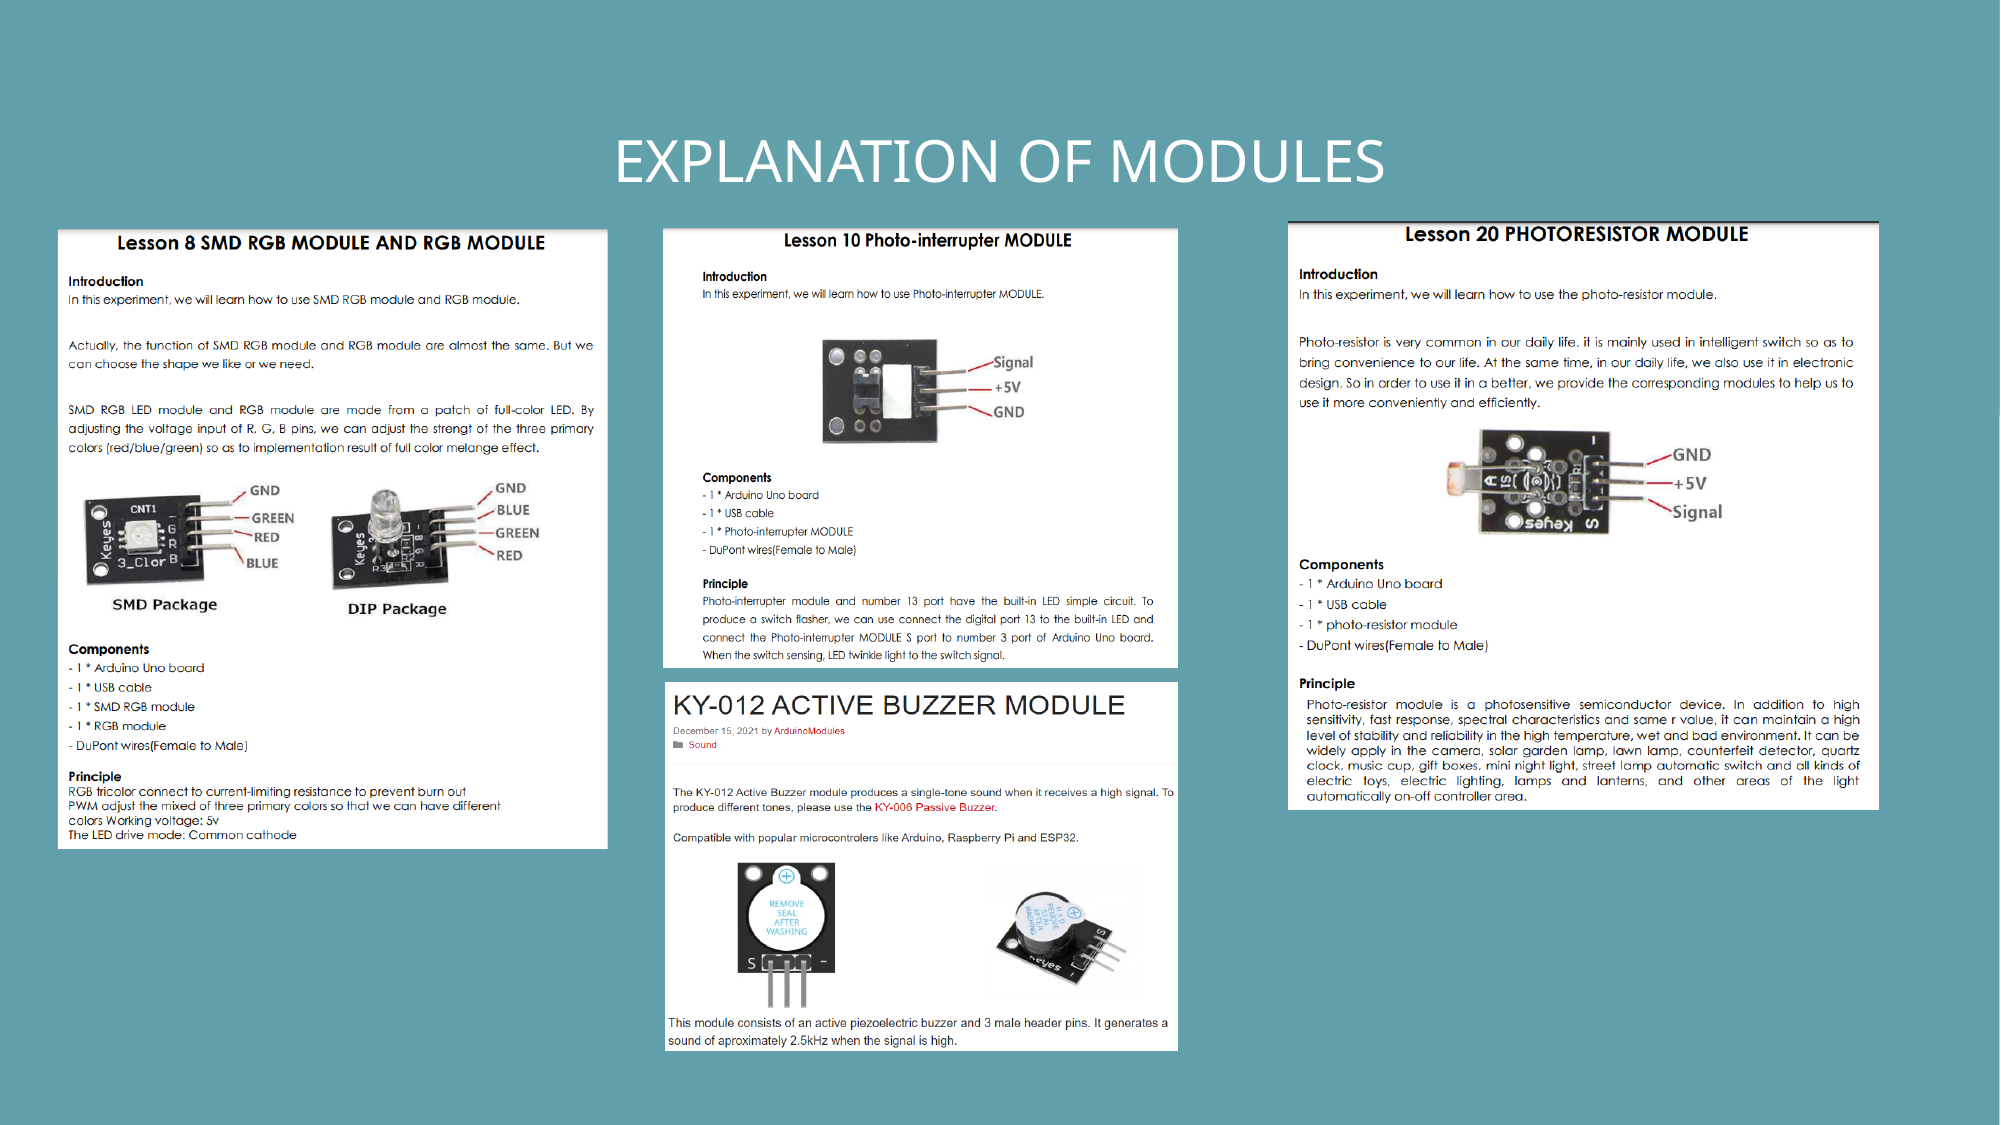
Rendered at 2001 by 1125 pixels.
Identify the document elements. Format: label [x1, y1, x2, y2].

picture [1288, 221, 1879, 810]
text_box [0, 0, 2000, 1125]
picture [665, 682, 1178, 1051]
picture [663, 228, 1178, 668]
list [57, 229, 608, 849]
